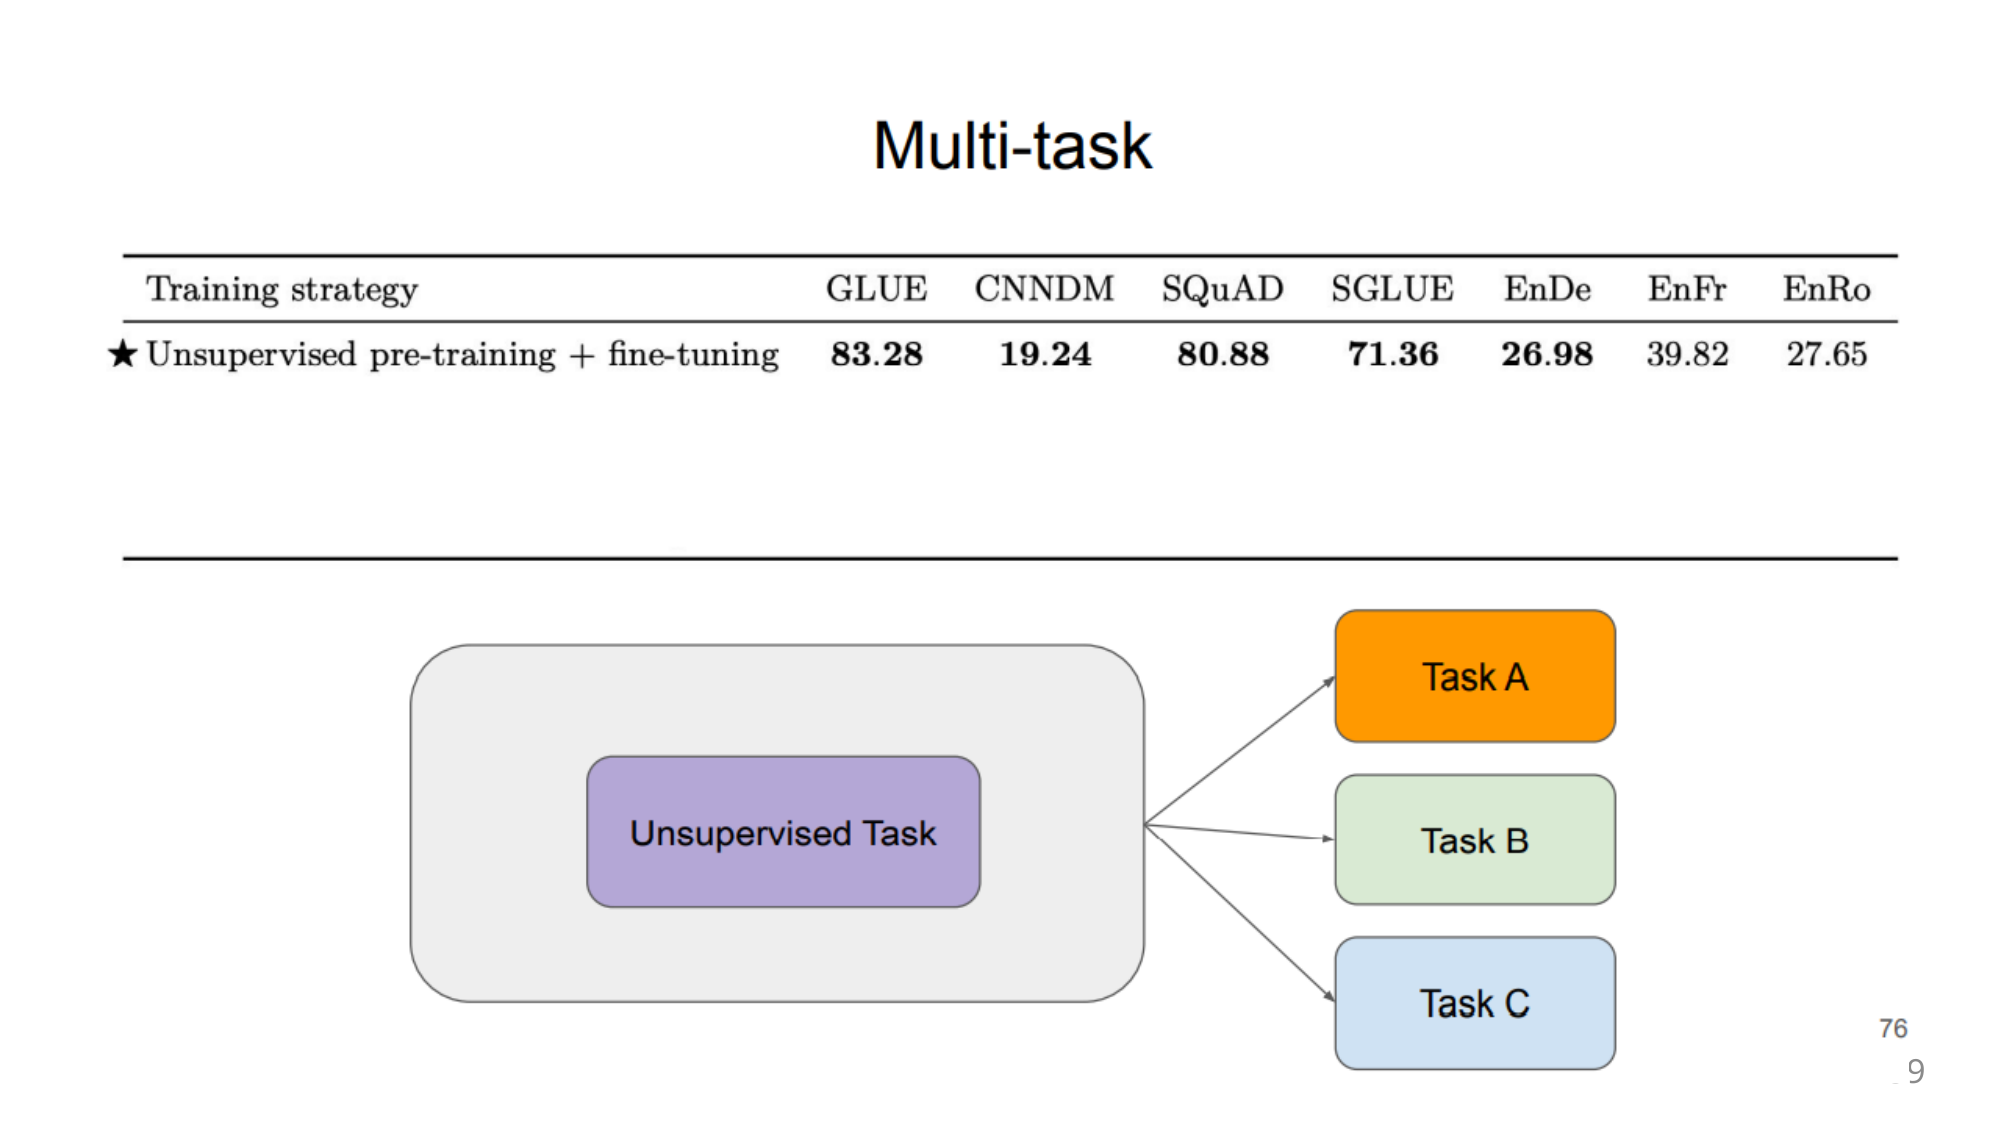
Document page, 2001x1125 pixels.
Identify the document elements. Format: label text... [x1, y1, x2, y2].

slide_number 39 [1490, 1042, 1941, 1103]
picture [91, 42, 1909, 1083]
